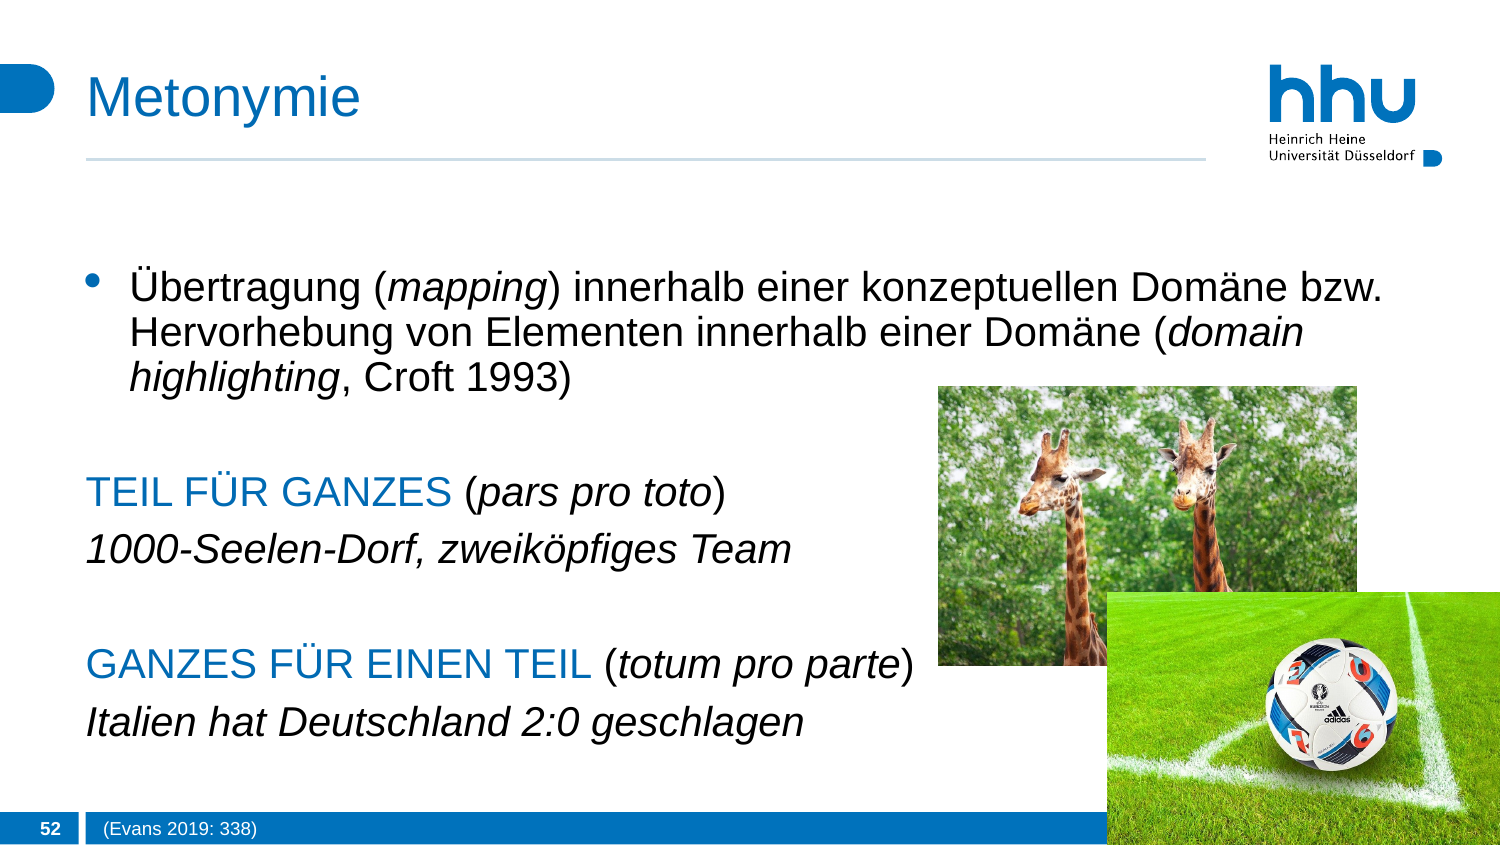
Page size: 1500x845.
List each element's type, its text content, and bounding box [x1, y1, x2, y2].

footer (Evans 2019: 338) [103, 816, 1107, 841]
picture [938, 386, 1500, 845]
slide_number 52 [5, 816, 62, 841]
title Metonymie [86, 54, 1207, 129]
list Übertragung (mapping) innerhalb einer konzeptuellen Domäne bzw. Hervorhebung von Elementen innerhalb einer Domäne (domain highlighting, Croft 1993) TEIL FÜR GANZES (pars pro toto) 1000-Seelen-Dorf, zweiköpfiges Team GANZES FÜR EINEN TEIL (totum pro parte) Italien hat Deutschland 2:0 geschlagen [85, 253, 1415, 797]
